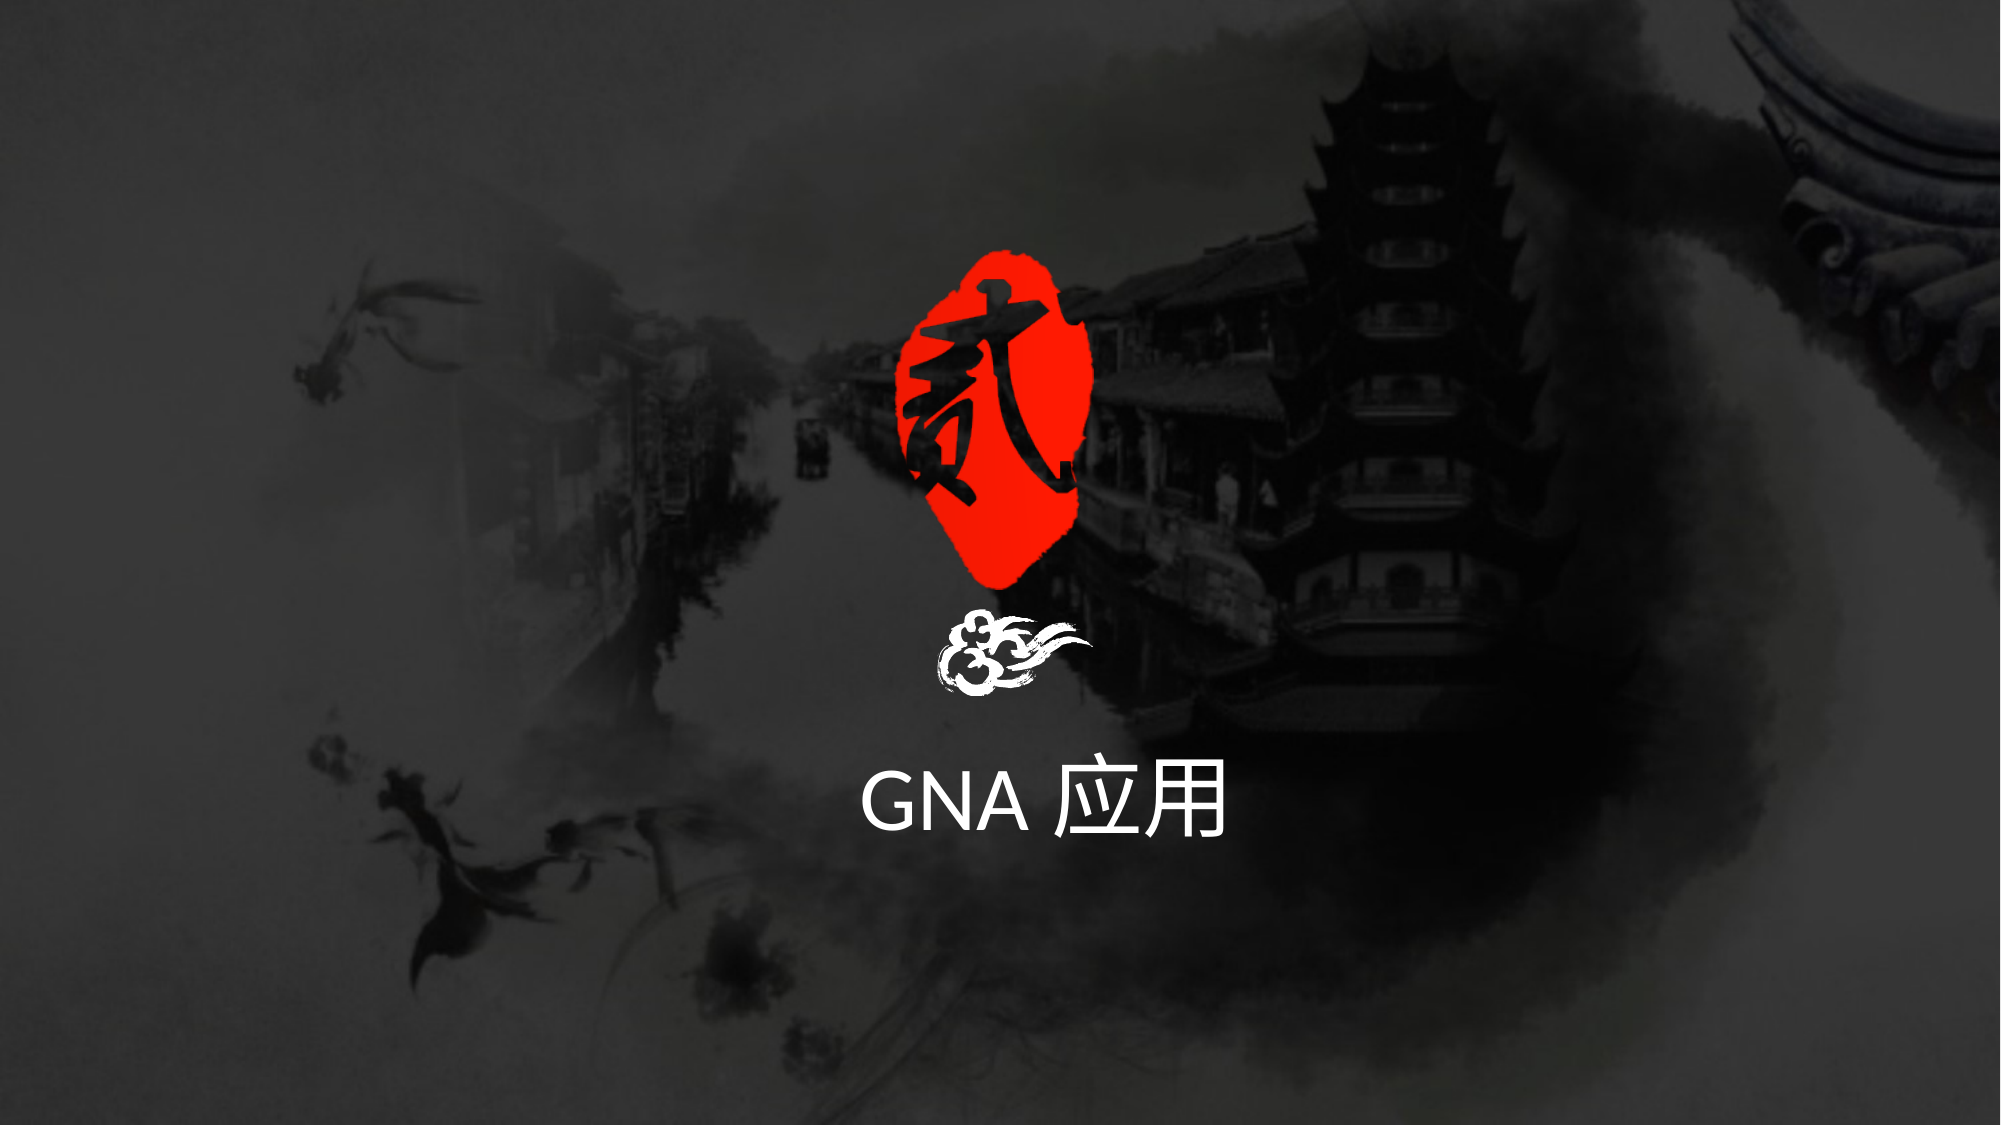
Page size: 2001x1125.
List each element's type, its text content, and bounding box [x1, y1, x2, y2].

text_box GNA应用 [531, 731, 1563, 963]
picture [0, 0, 2001, 1125]
